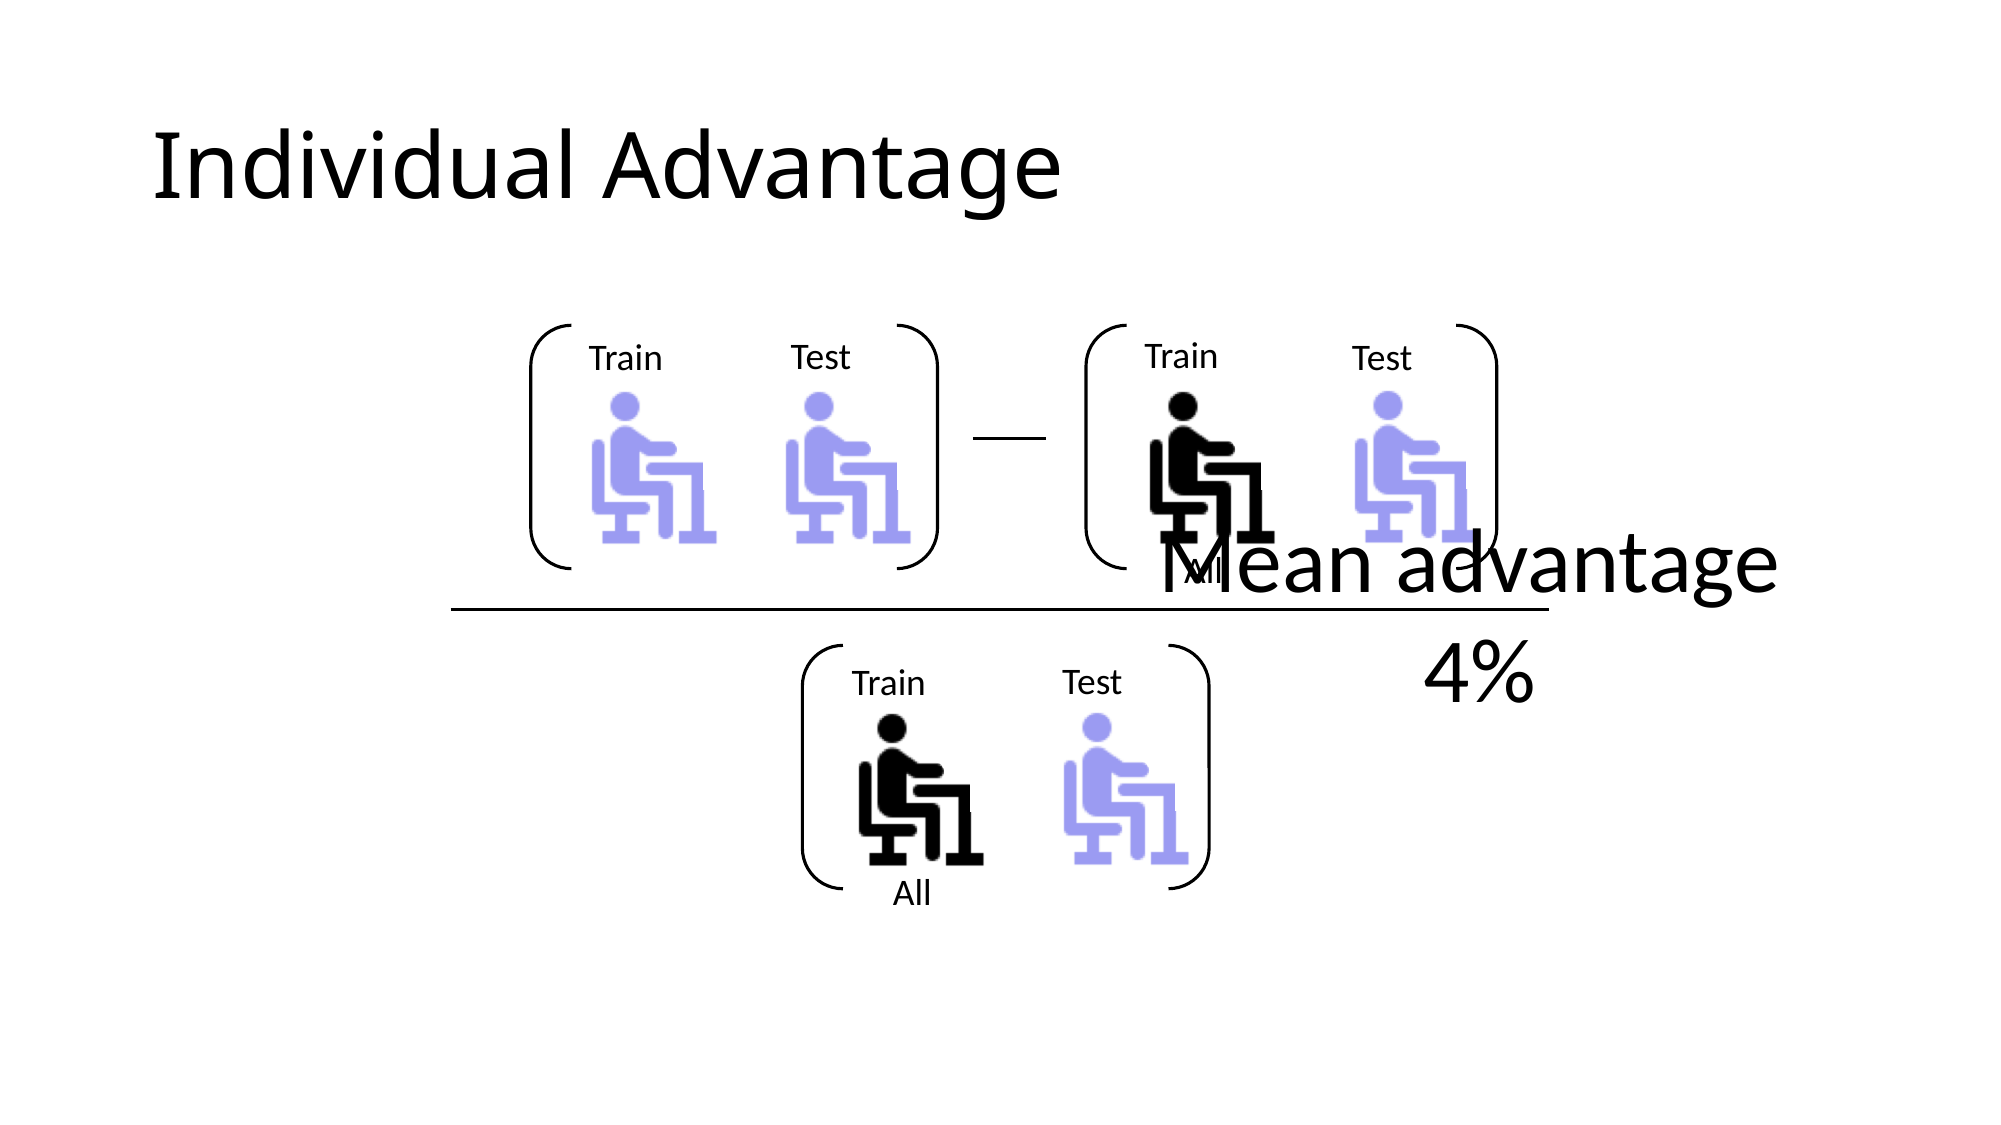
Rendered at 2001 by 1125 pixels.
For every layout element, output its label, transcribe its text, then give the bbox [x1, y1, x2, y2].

text_box Mean advantage 4% [1550, 493, 1961, 728]
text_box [450, 323, 1550, 921]
title Individual Advantage [137, 59, 1863, 278]
